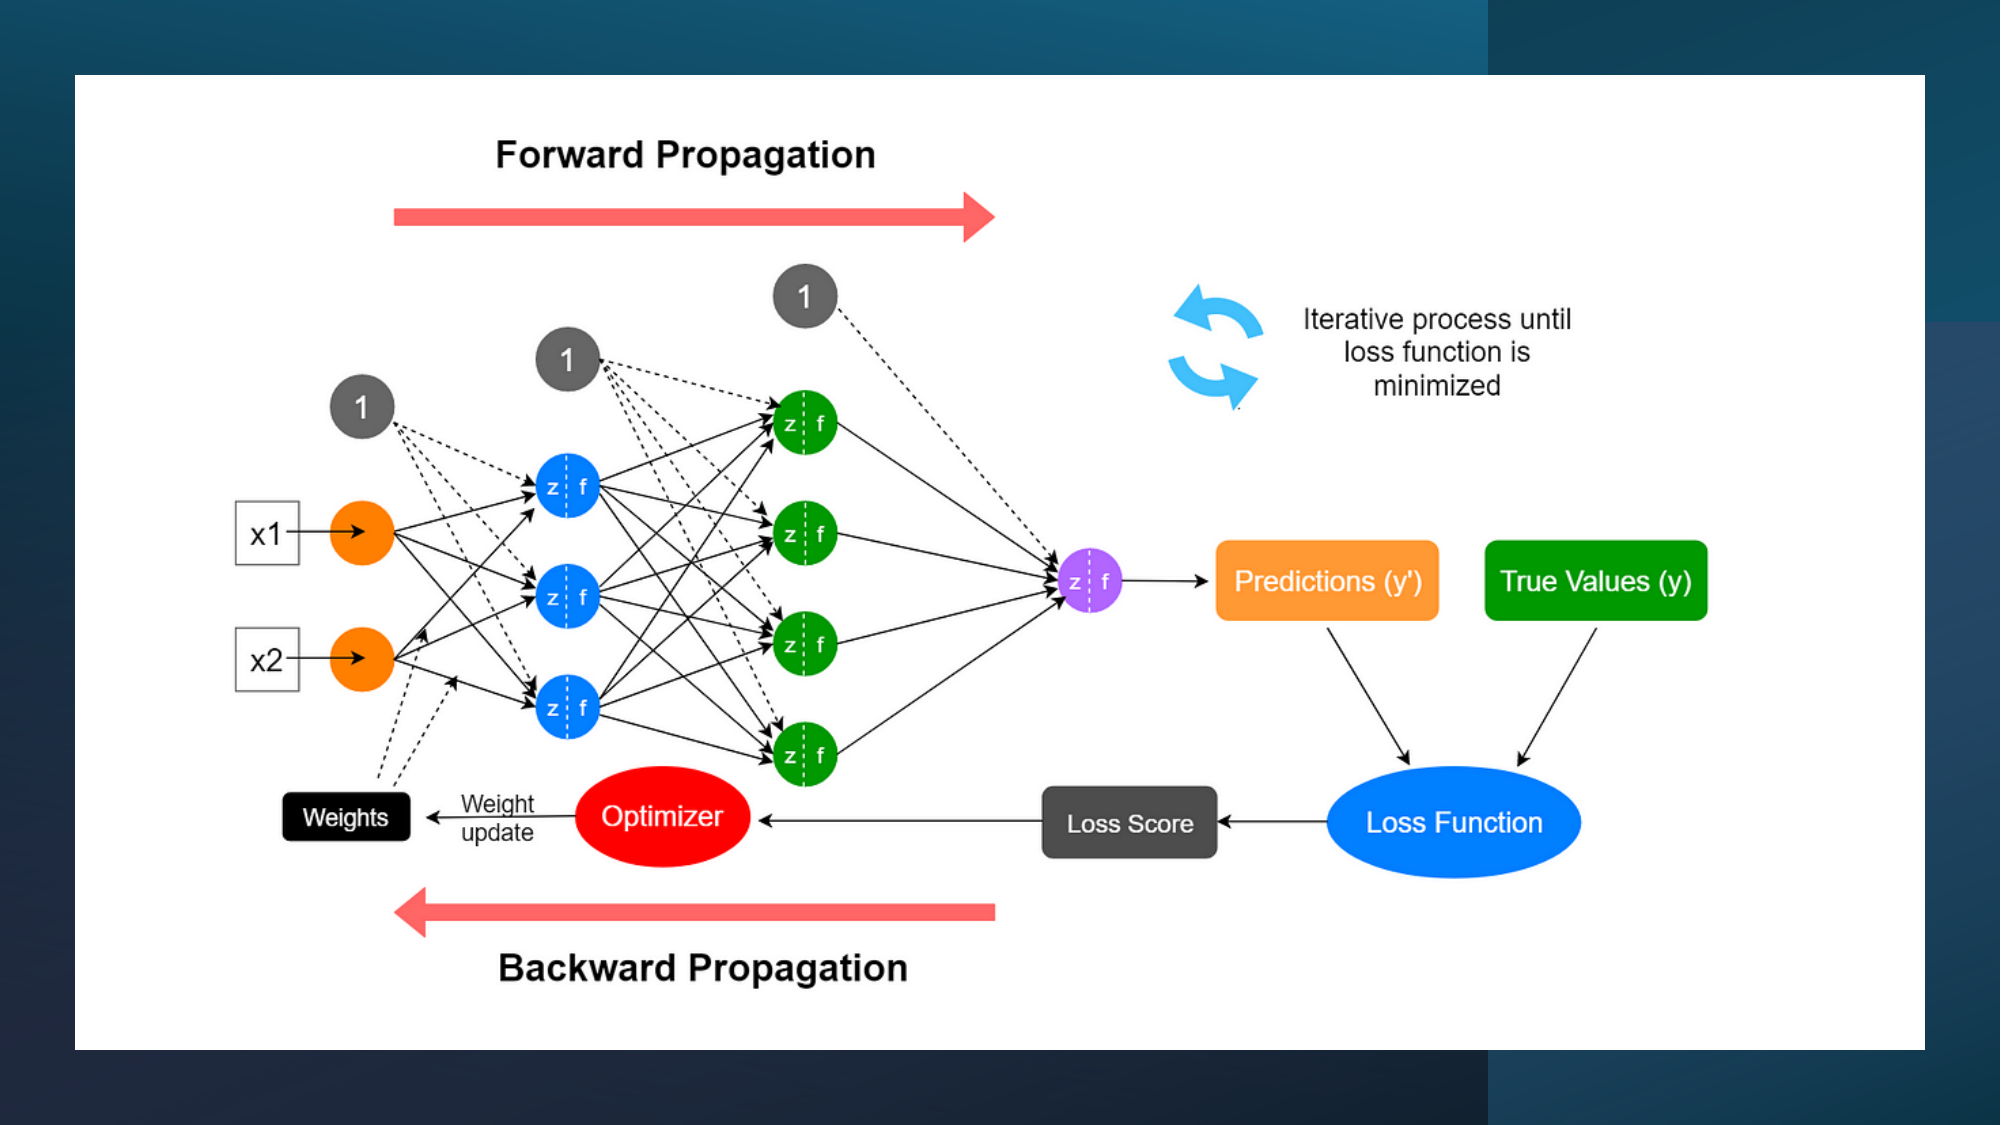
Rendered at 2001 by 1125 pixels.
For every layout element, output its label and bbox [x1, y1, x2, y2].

list [74, 74, 1926, 1051]
text_box [1489, 0, 2000, 321]
text_box [0, 0, 1489, 321]
text_box [0, 321, 2000, 1125]
